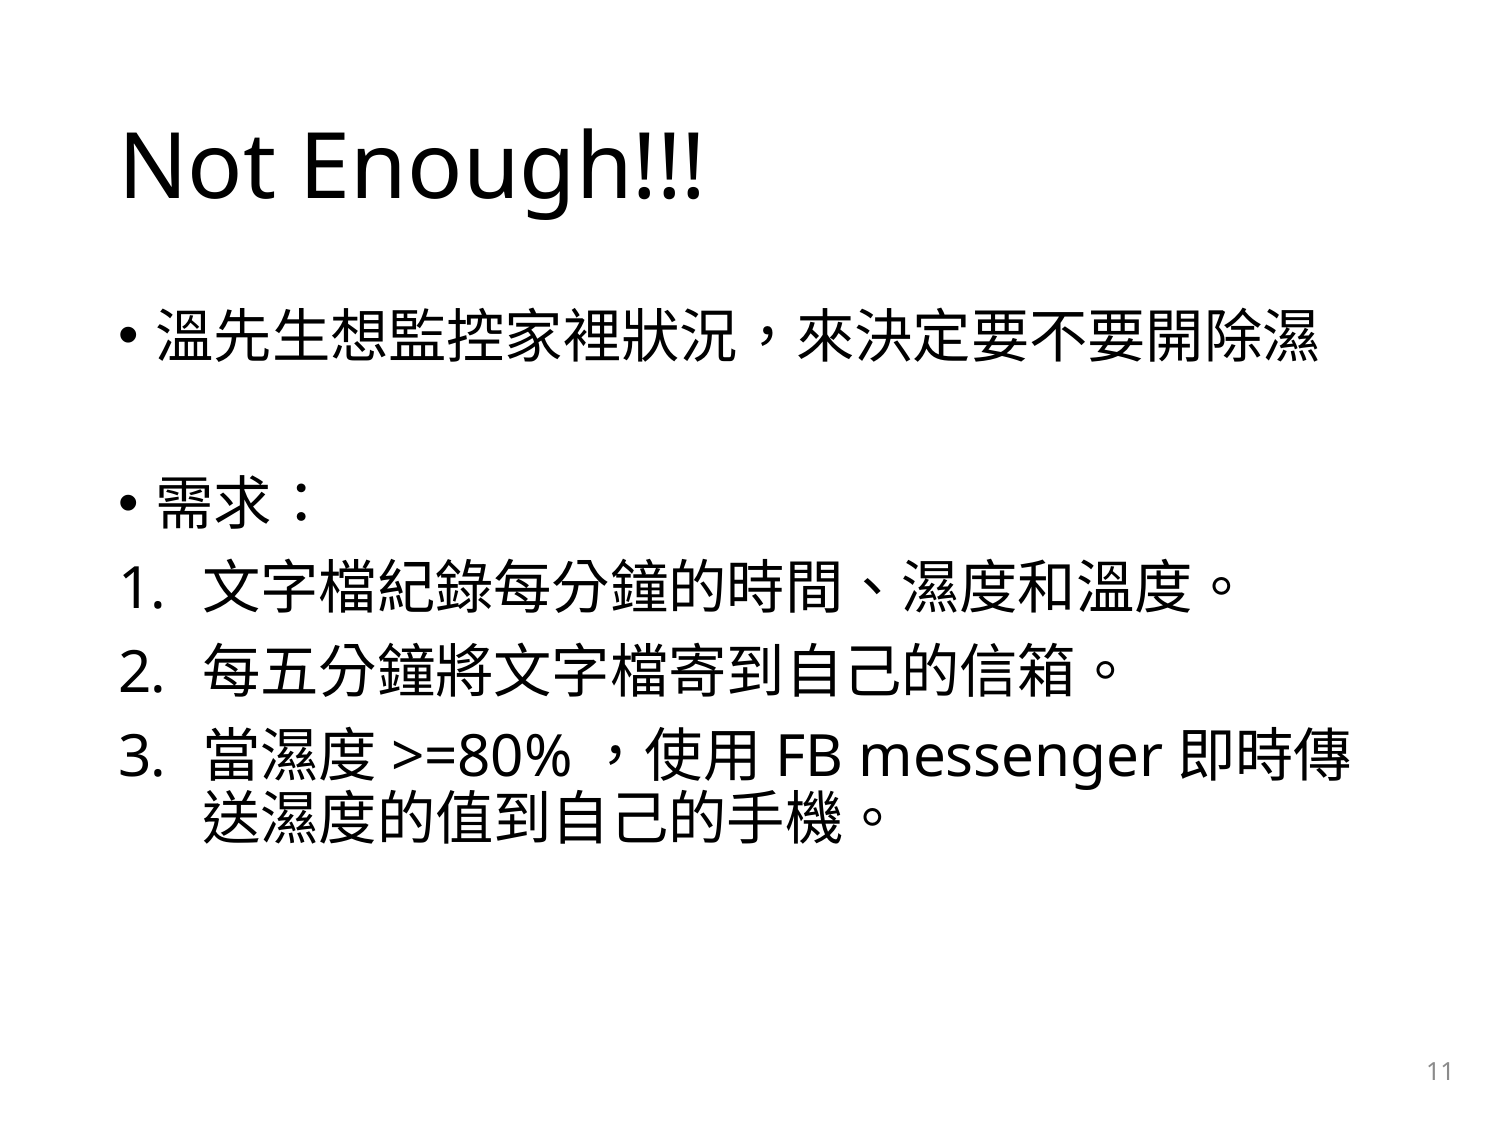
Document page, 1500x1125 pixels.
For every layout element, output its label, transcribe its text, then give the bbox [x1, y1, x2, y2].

title Not Enough!!! [103, 59, 1397, 278]
slide_number 11 [1132, 1042, 1470, 1103]
list 溫先生想監控家裡狀況，來決定要不要開除濕 需求： 文字檔紀錄每分鐘的時間、濕度和溫度。 每五分鐘將文字檔寄到自己的信箱。 當濕度>=80%，使用FB messenger即時傳送濕度的值到自己的手機。 [103, 299, 1397, 1014]
